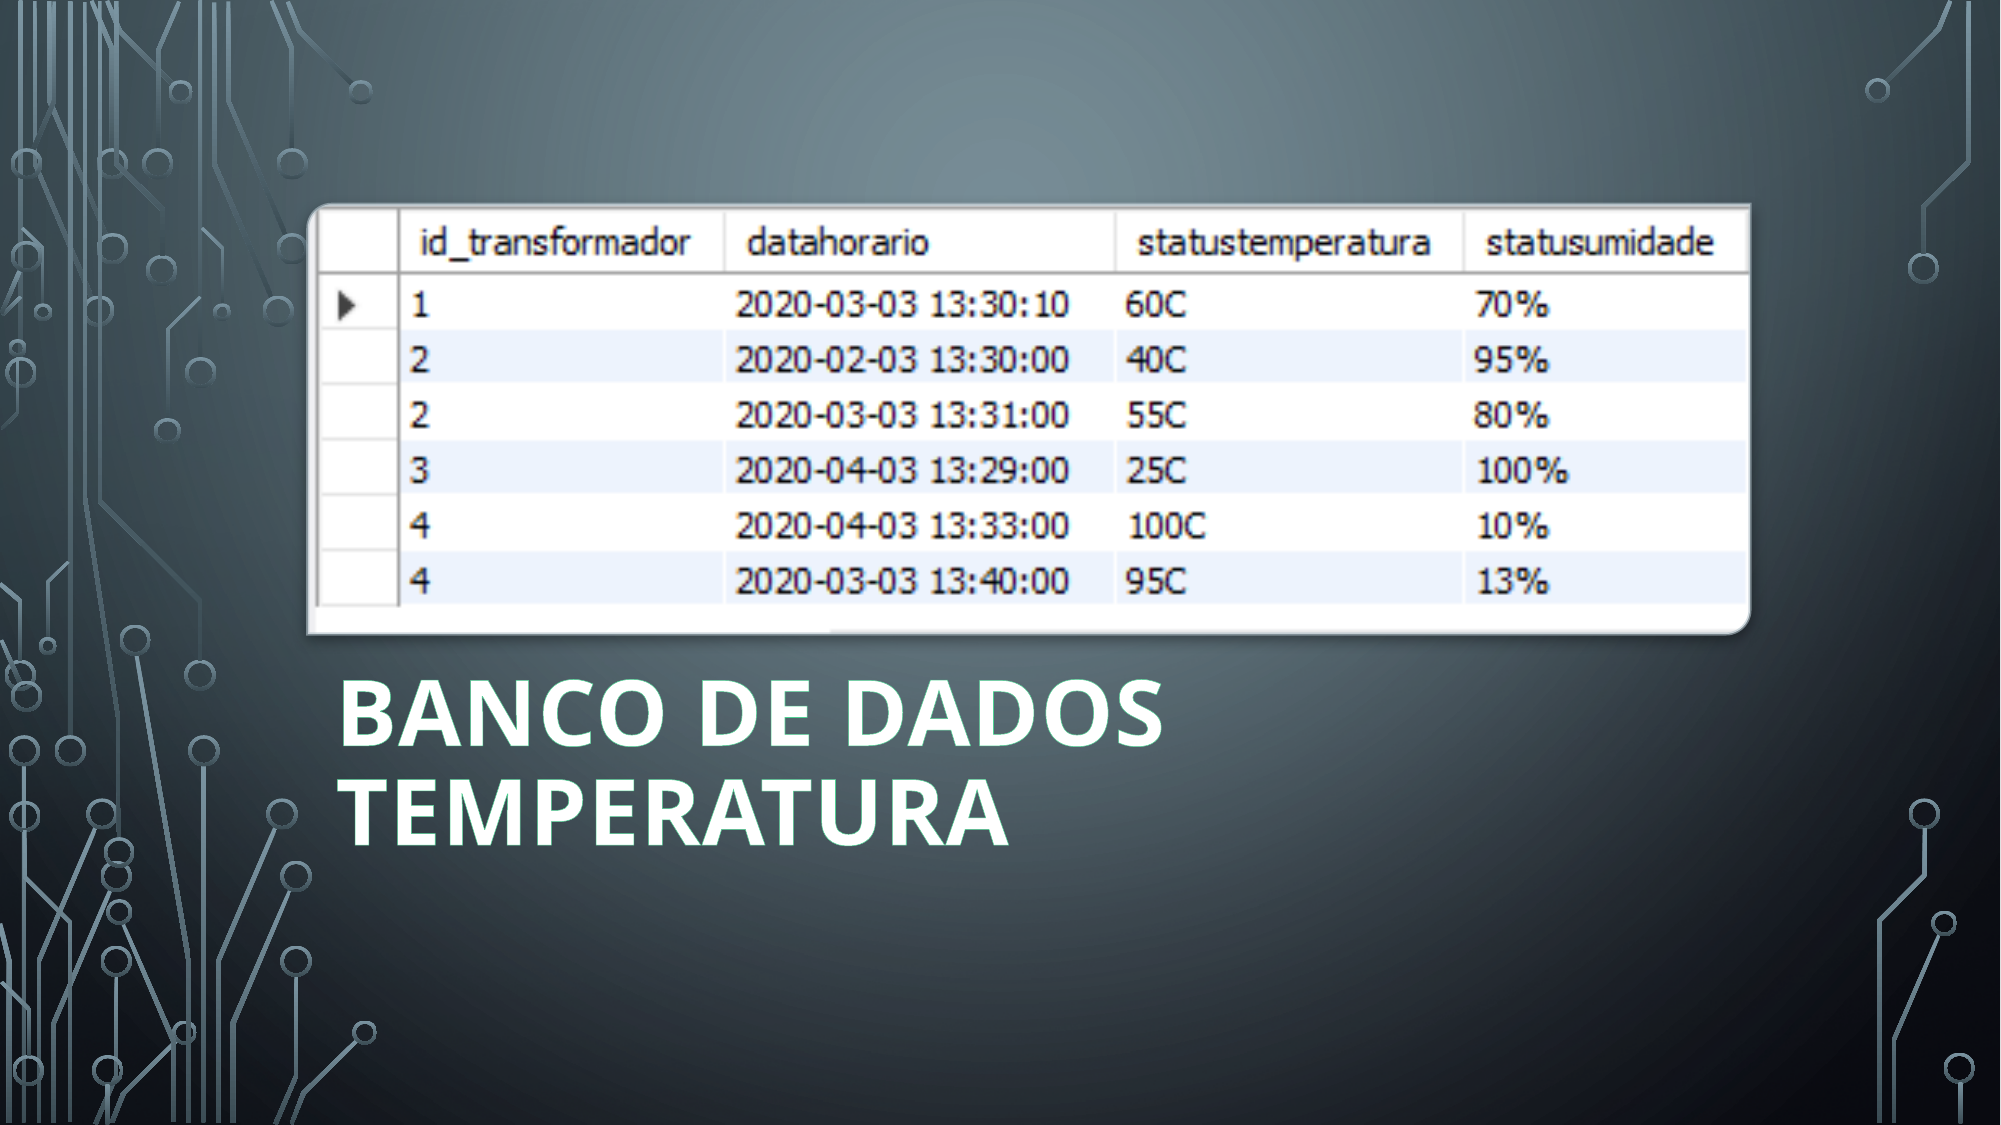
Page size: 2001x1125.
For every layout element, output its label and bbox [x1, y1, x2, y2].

picture [307, 0, 2000, 1125]
text_box [0, 0, 379, 1125]
